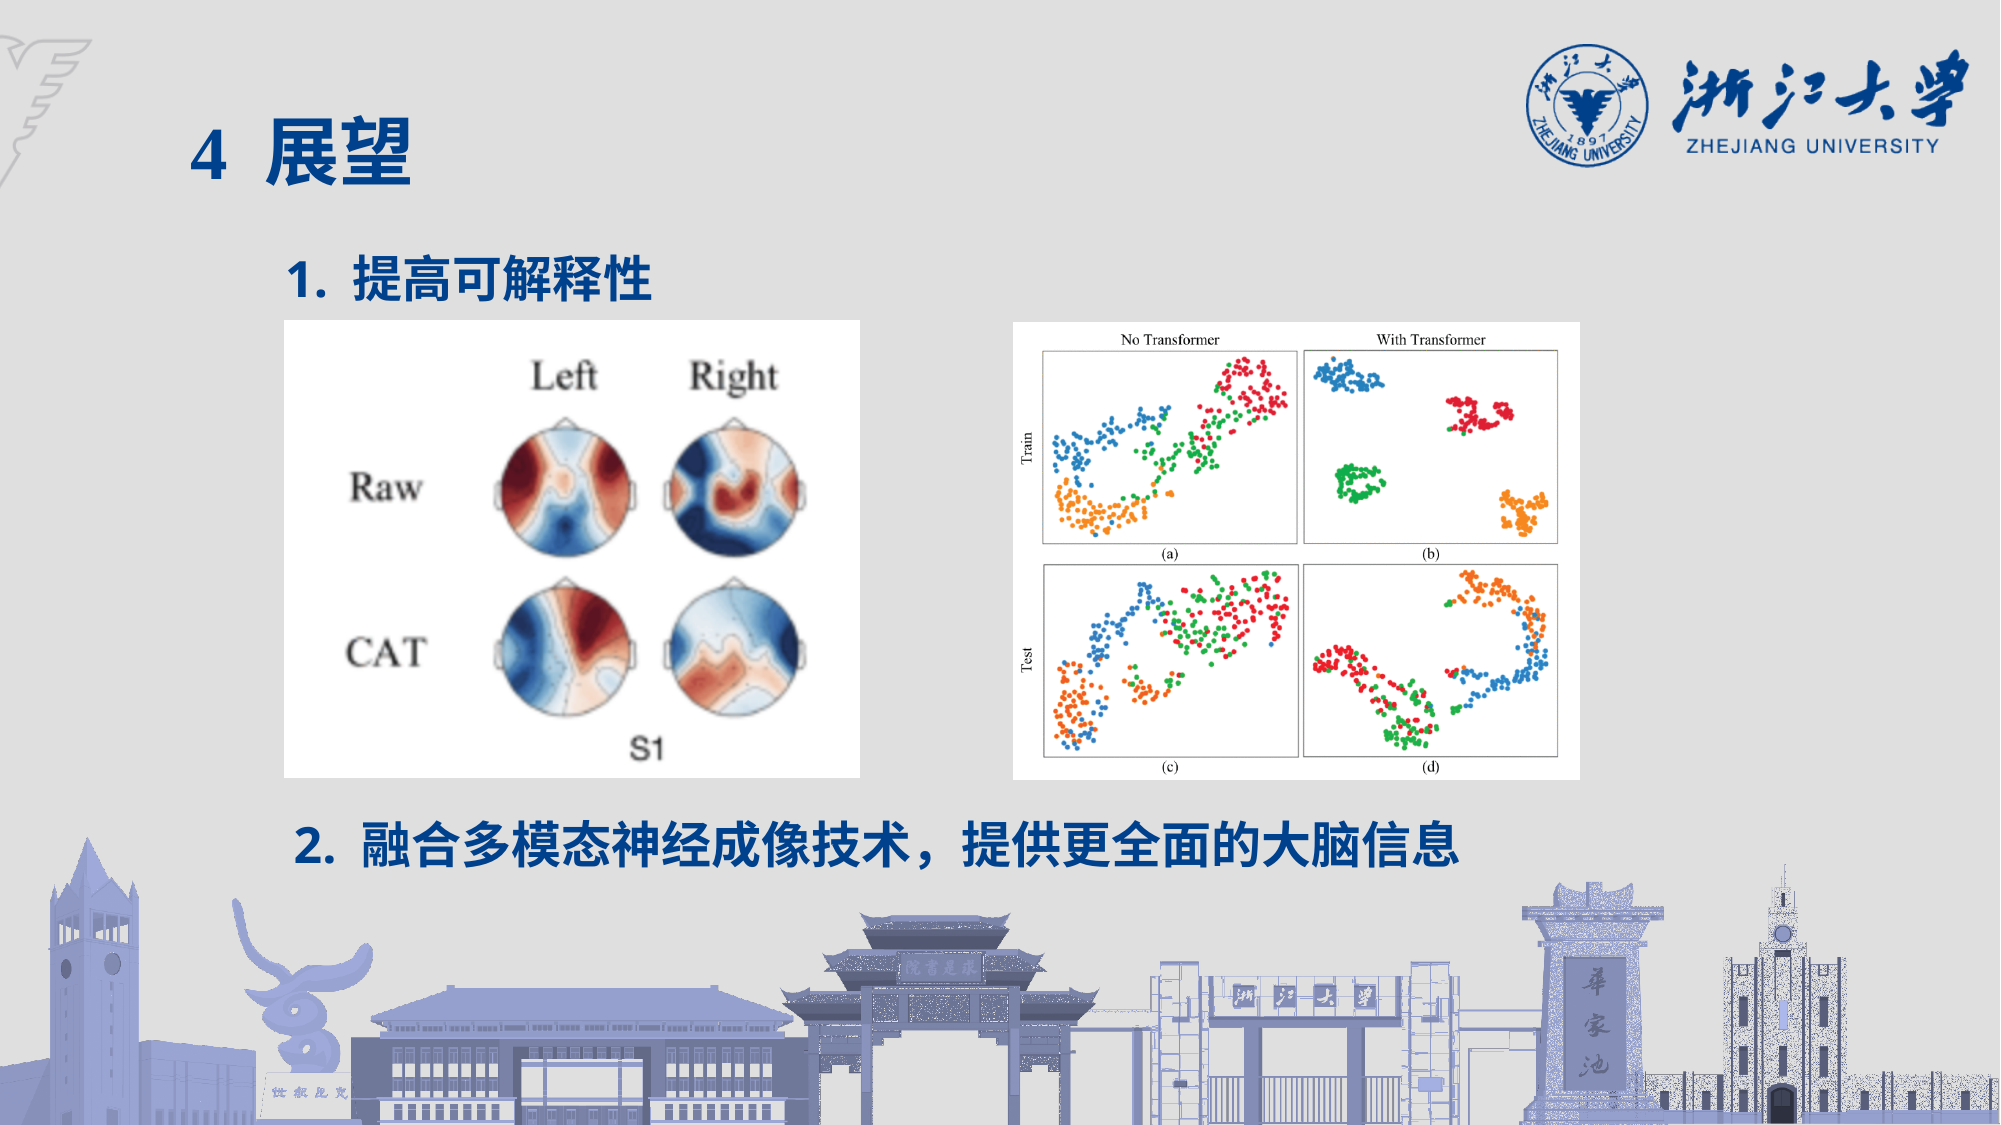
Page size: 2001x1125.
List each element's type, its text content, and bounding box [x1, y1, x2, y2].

text_box 4 展望 [70, 97, 534, 203]
picture [1526, 43, 1970, 168]
text_box 1. 提高可解释性 [212, 210, 726, 316]
text_box 2. 融合多模态神经成像技术，提供更全面的大脑信息 [278, 806, 1522, 835]
picture [0, 0, 122, 191]
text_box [0, 835, 2000, 1125]
picture [283, 320, 860, 779]
picture [1012, 321, 1580, 780]
